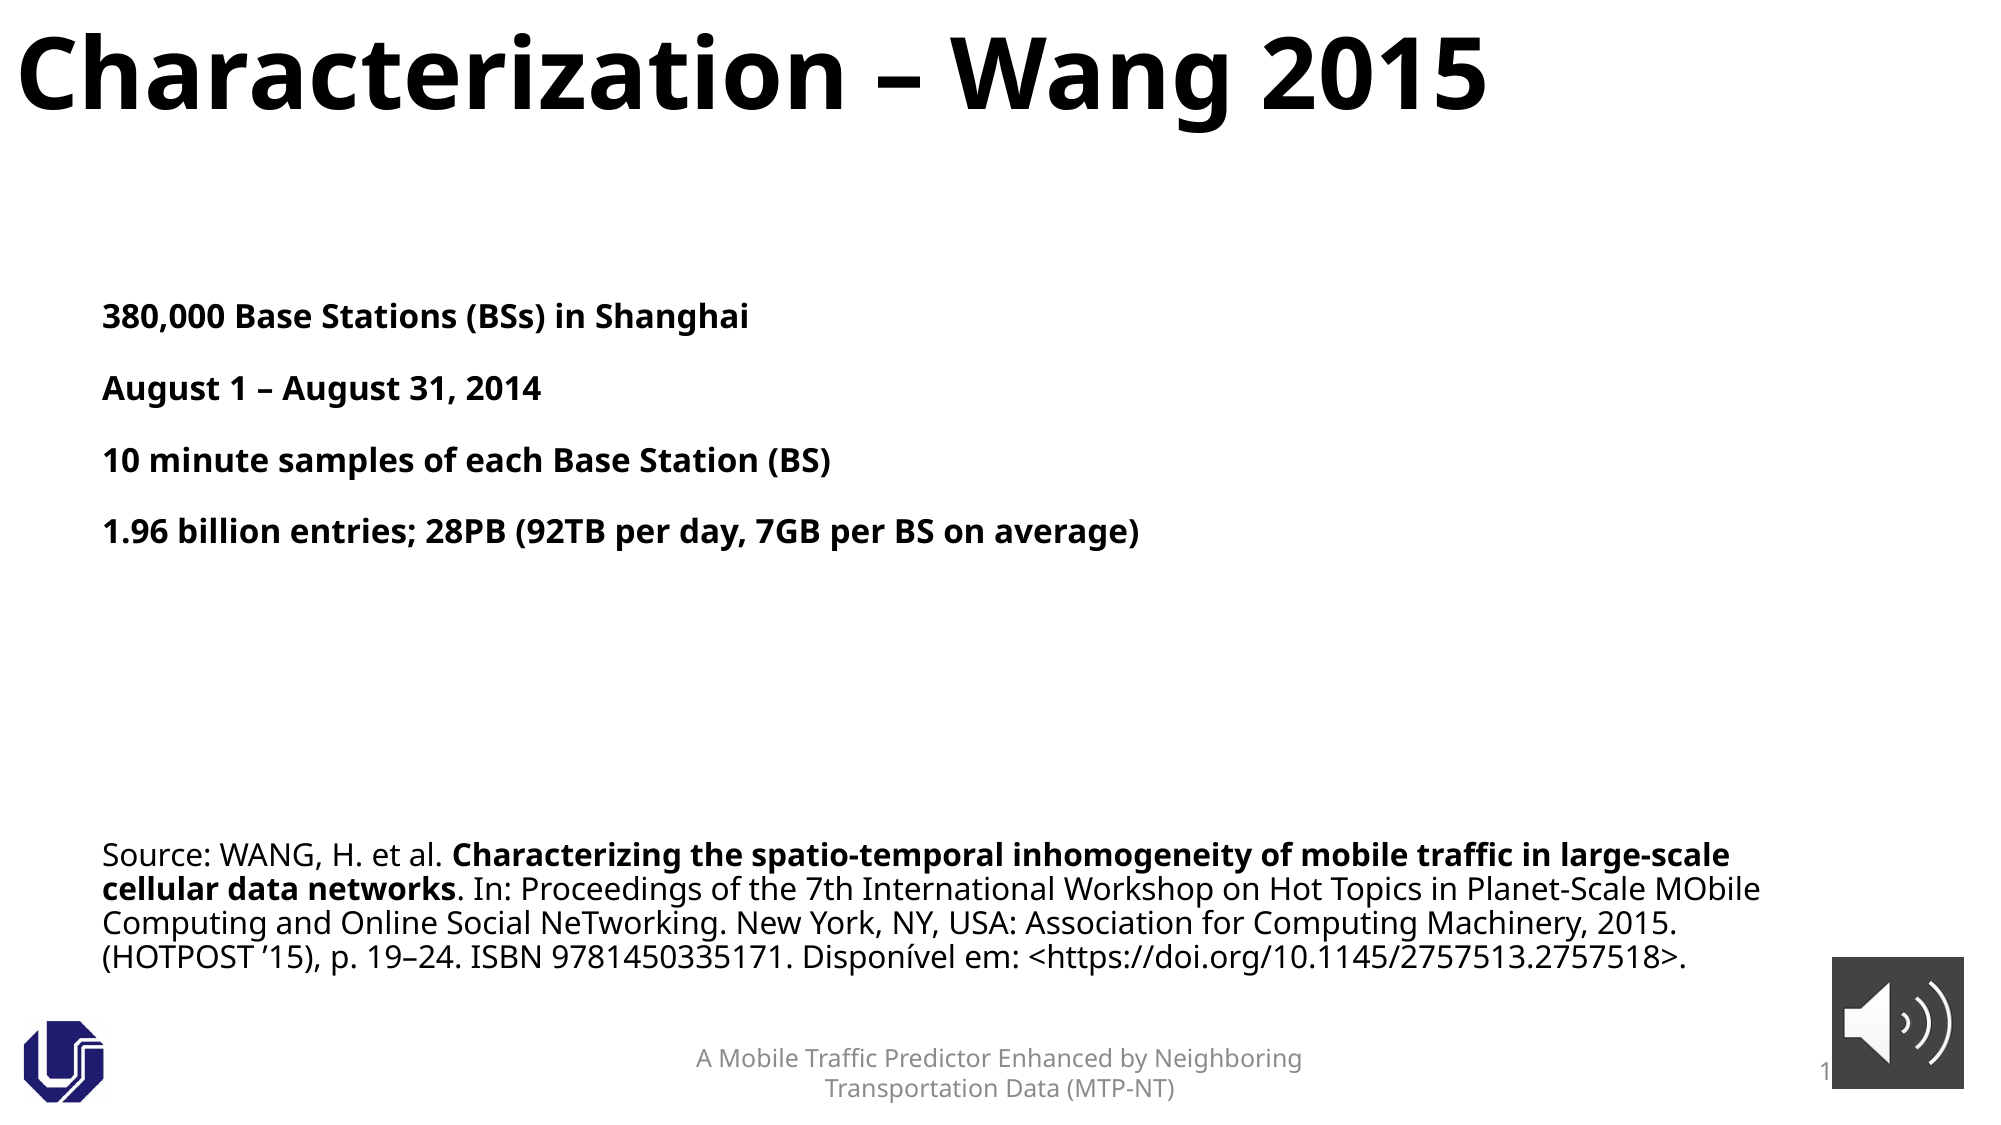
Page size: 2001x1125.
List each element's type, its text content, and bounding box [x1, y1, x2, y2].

title 380,000 Base Stations (BSs) in Shanghai August 1 – August 31, 2014 10 minute samples of each Base Station (BS) 1.96 billion entries; 28PB (92TB per day, 7GB per BS on average) [87, 292, 1840, 800]
footer A Mobile Traffic Predictor Enhanced by Neighboring Transportation Data (MTP-NT) [662, 1042, 1338, 1103]
picture [23, 1021, 106, 1103]
text_box Characterization – Wang 2015 [0, 17, 1542, 122]
picture [1831, 956, 1965, 1090]
slide_number 19 [1412, 1042, 1863, 1103]
text_box Source: WANG, H. et al. Characterizing the spatio-temporal inhomogeneity of mobile traffic in large-scale cellular data networks. In: Proceedings of the 7th International Workshop on Hot Topics in Planet-Scale MObile Computing and Online Social NeTworking. New York, NY, USA: Association for Computing Machinery, 2015. (HOTPOST ’15), p. 19–24. ISBN 9781450335171. Disponível em: <https://doi.org/10.1145/2757513.2757518>. [87, 831, 1840, 1011]
